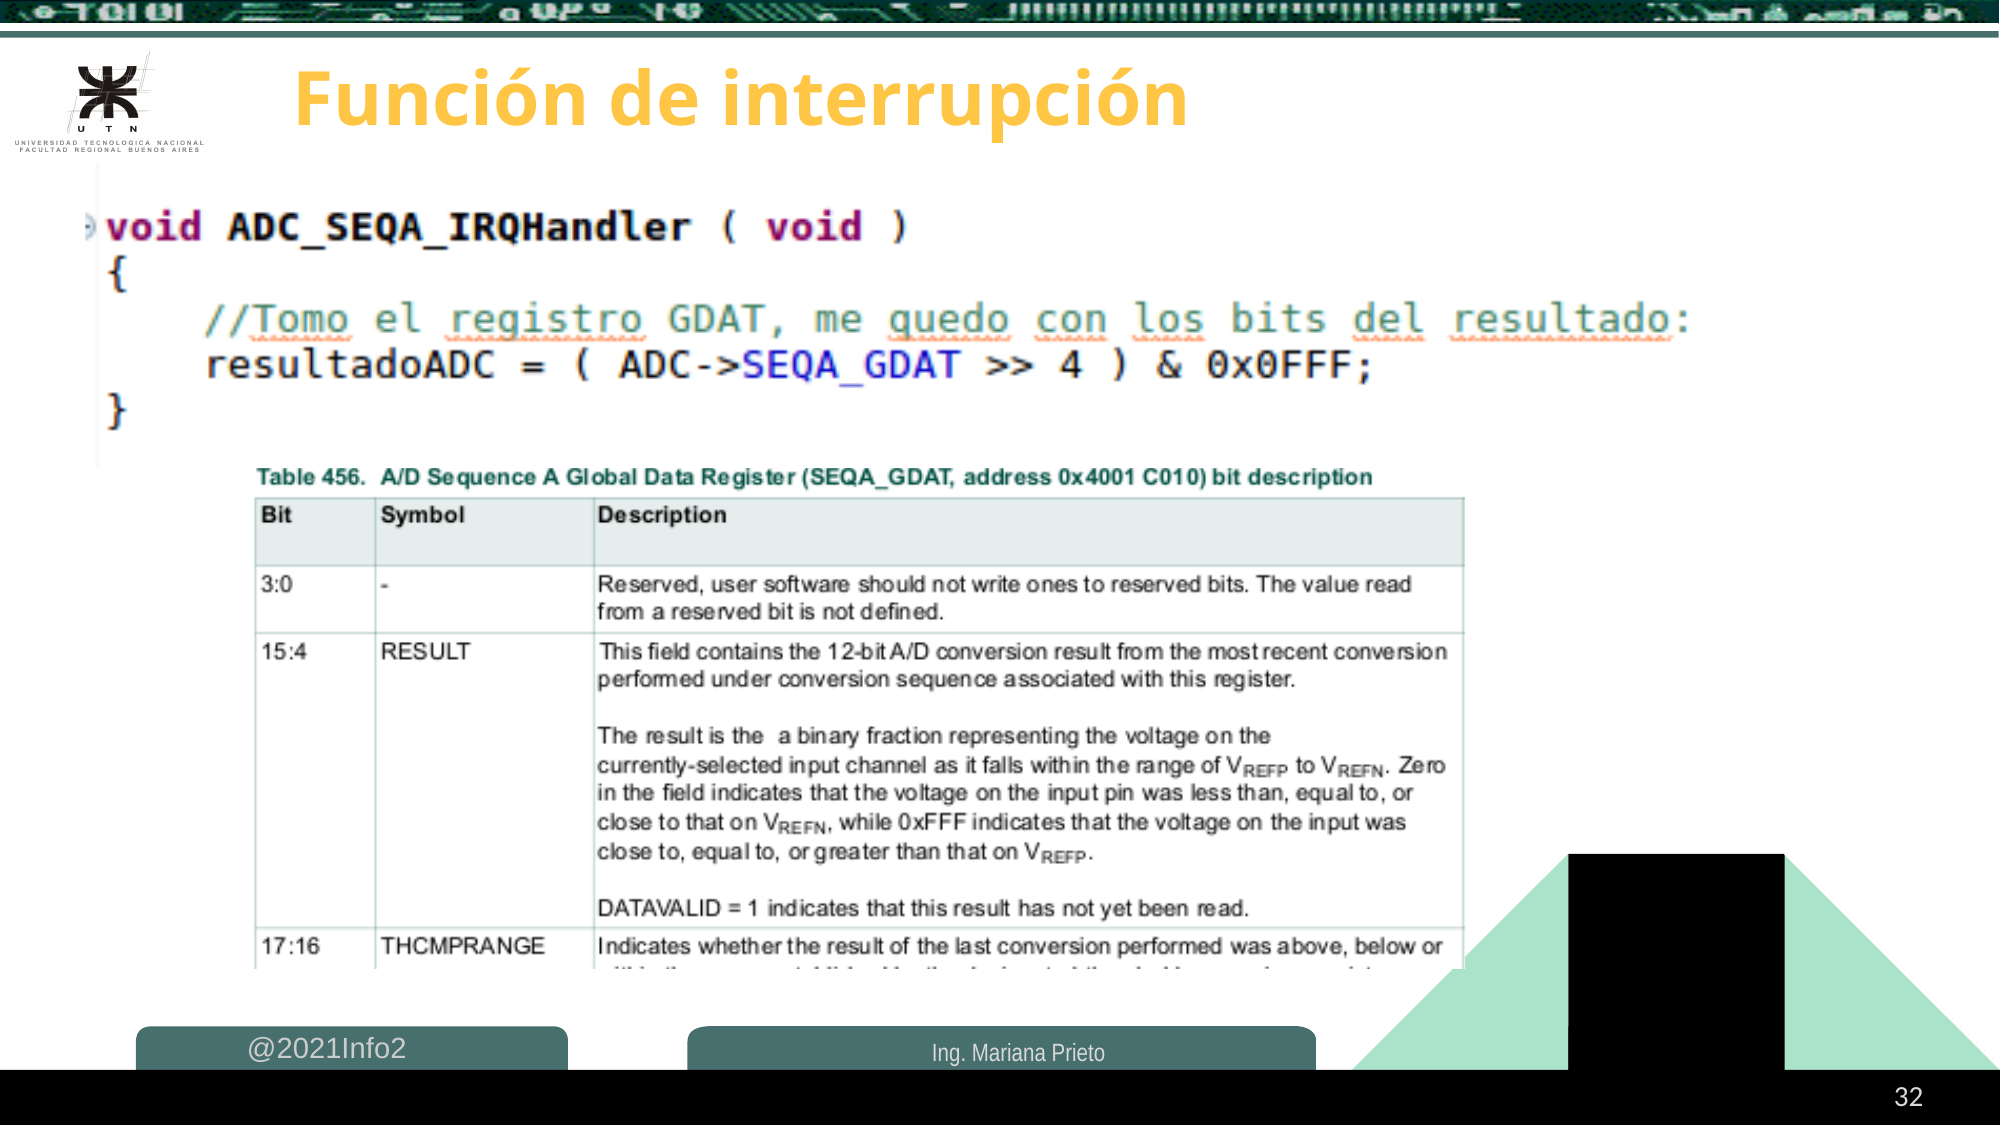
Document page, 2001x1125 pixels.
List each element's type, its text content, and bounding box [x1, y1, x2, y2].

picture [0, 0, 1999, 31]
picture [85, 162, 1775, 969]
text_box @2021Info2 [246, 1032, 454, 1083]
text_box 32 [1879, 1065, 1940, 1125]
picture [7, 44, 211, 159]
title Función de interrupción [272, 30, 1903, 163]
text_box Ing. Mariana Prieto [781, 1021, 1257, 1081]
